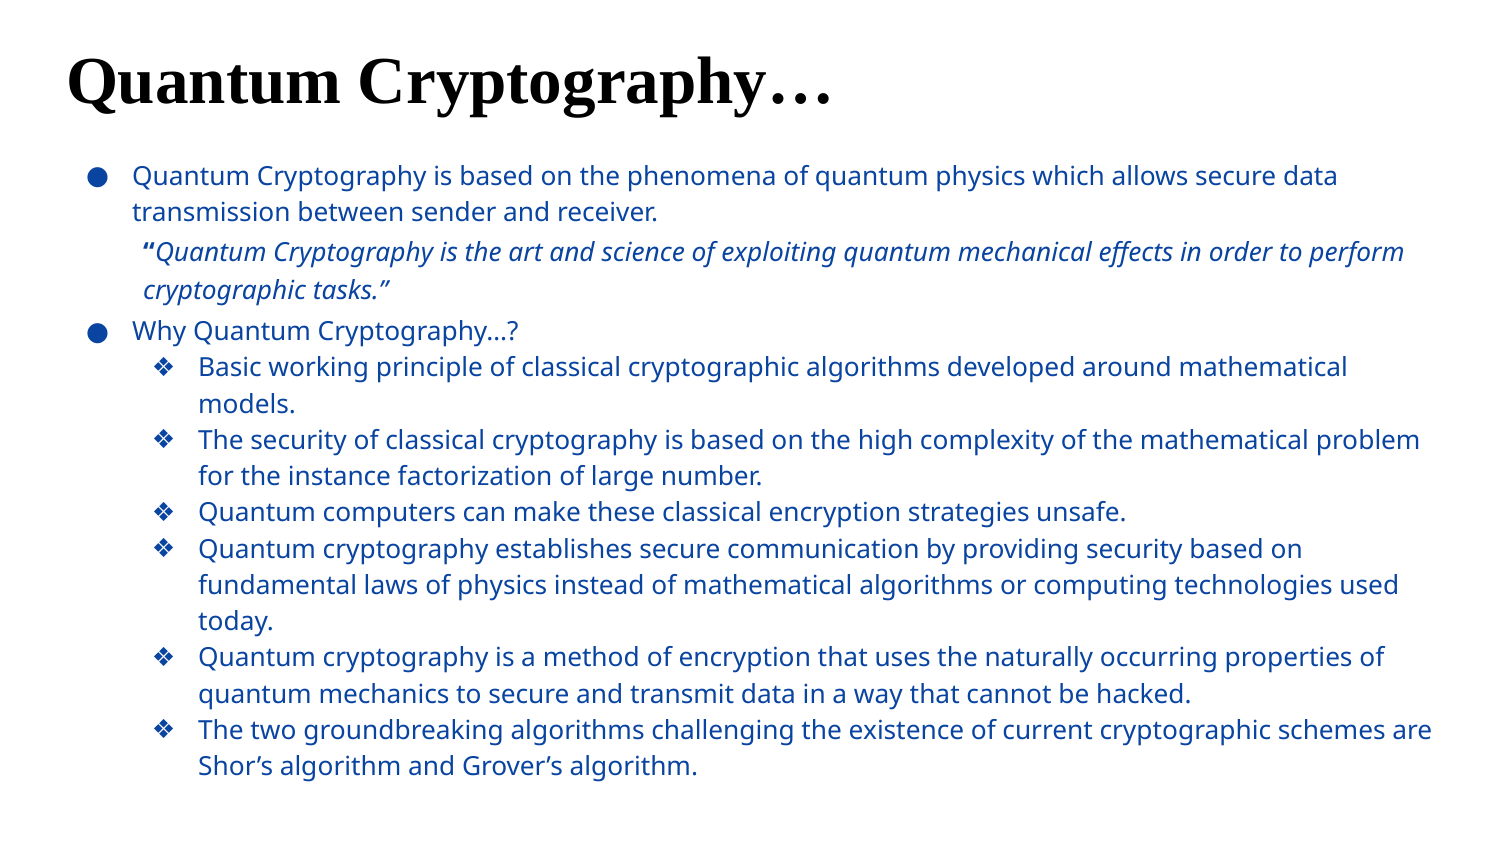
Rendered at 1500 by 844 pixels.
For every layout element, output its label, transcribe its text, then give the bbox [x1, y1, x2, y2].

list Quantum Cryptography is based on the phenomena of quantum physics which allows secure data transmission between sender and receiver. “Quantum Cryptography is the art and science of exploiting quantum mechanical effects in order to perform cryptographic tasks.” Why Quantum Cryptography…? Basic working principle of classical cryptographic algorithms developed around mathematical models. The security of classical cryptography is based on the high complexity of the mathematical problem for the instance factorization of large number. Quantum computers can make these classical encryption strategies unsafe. Quantum cryptography establishes secure communication by providing security based on fundamental laws of physics instead of mathematical algorithms or computing technologies used today. Quantum cryptography is a method of encryption that uses the naturally occurring properties of quantum mechanics to secure and transmit data in a way that cannot be hacked. The two groundbreaking algorithms challenging the existence of current cryptographic schemes are Shor’s algorithm and Grover’s algorithm. [51, 139, 1449, 802]
title Quantum Cryptography… [51, 21, 1449, 116]
